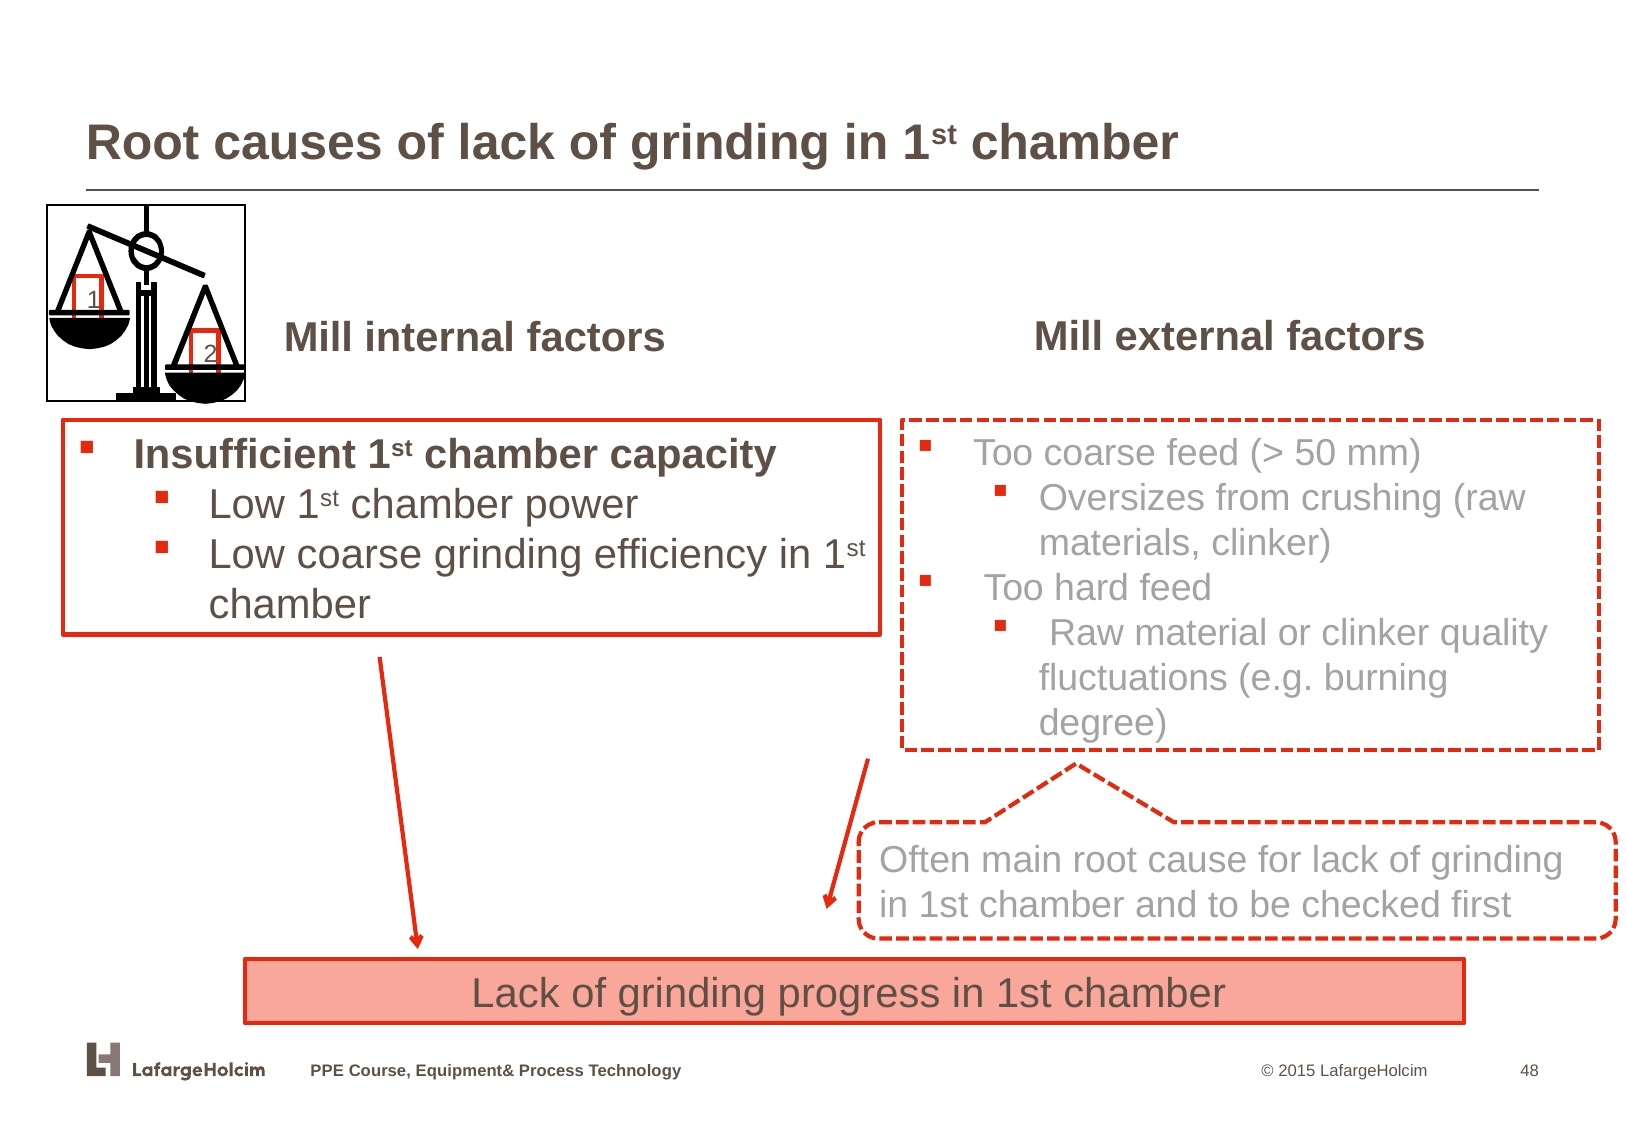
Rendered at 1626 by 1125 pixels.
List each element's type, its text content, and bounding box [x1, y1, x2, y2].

text_box Too coarse feed (> 50 mm) Oversizes from crushing (raw materials, clinker) Too hard feed Raw material or clinker quality fluctuations (e.g. burning degree) [902, 420, 1599, 751]
text_box Mill external factors [1019, 301, 1492, 367]
text_box Lack of grinding progress in 1st chamber [245, 958, 1464, 1024]
title Root causes of lack of grinding in 1st chamber [85, 30, 1539, 171]
text_box Often main root cause for lack of grinding in 1st chamber and to be checked first [858, 763, 1616, 939]
text_box Mill internal factors [269, 302, 726, 368]
text_box Insufficient 1st chamber capacity Low 1st chamber power Low coarse grinding efficiency in 1st chamber [62, 419, 881, 635]
slide_number 48 [1468, 1052, 1539, 1080]
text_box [46, 204, 246, 404]
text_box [826, 758, 869, 910]
footer PPE Course, Equipment& Process Technology [310, 1052, 831, 1080]
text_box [379, 656, 419, 950]
